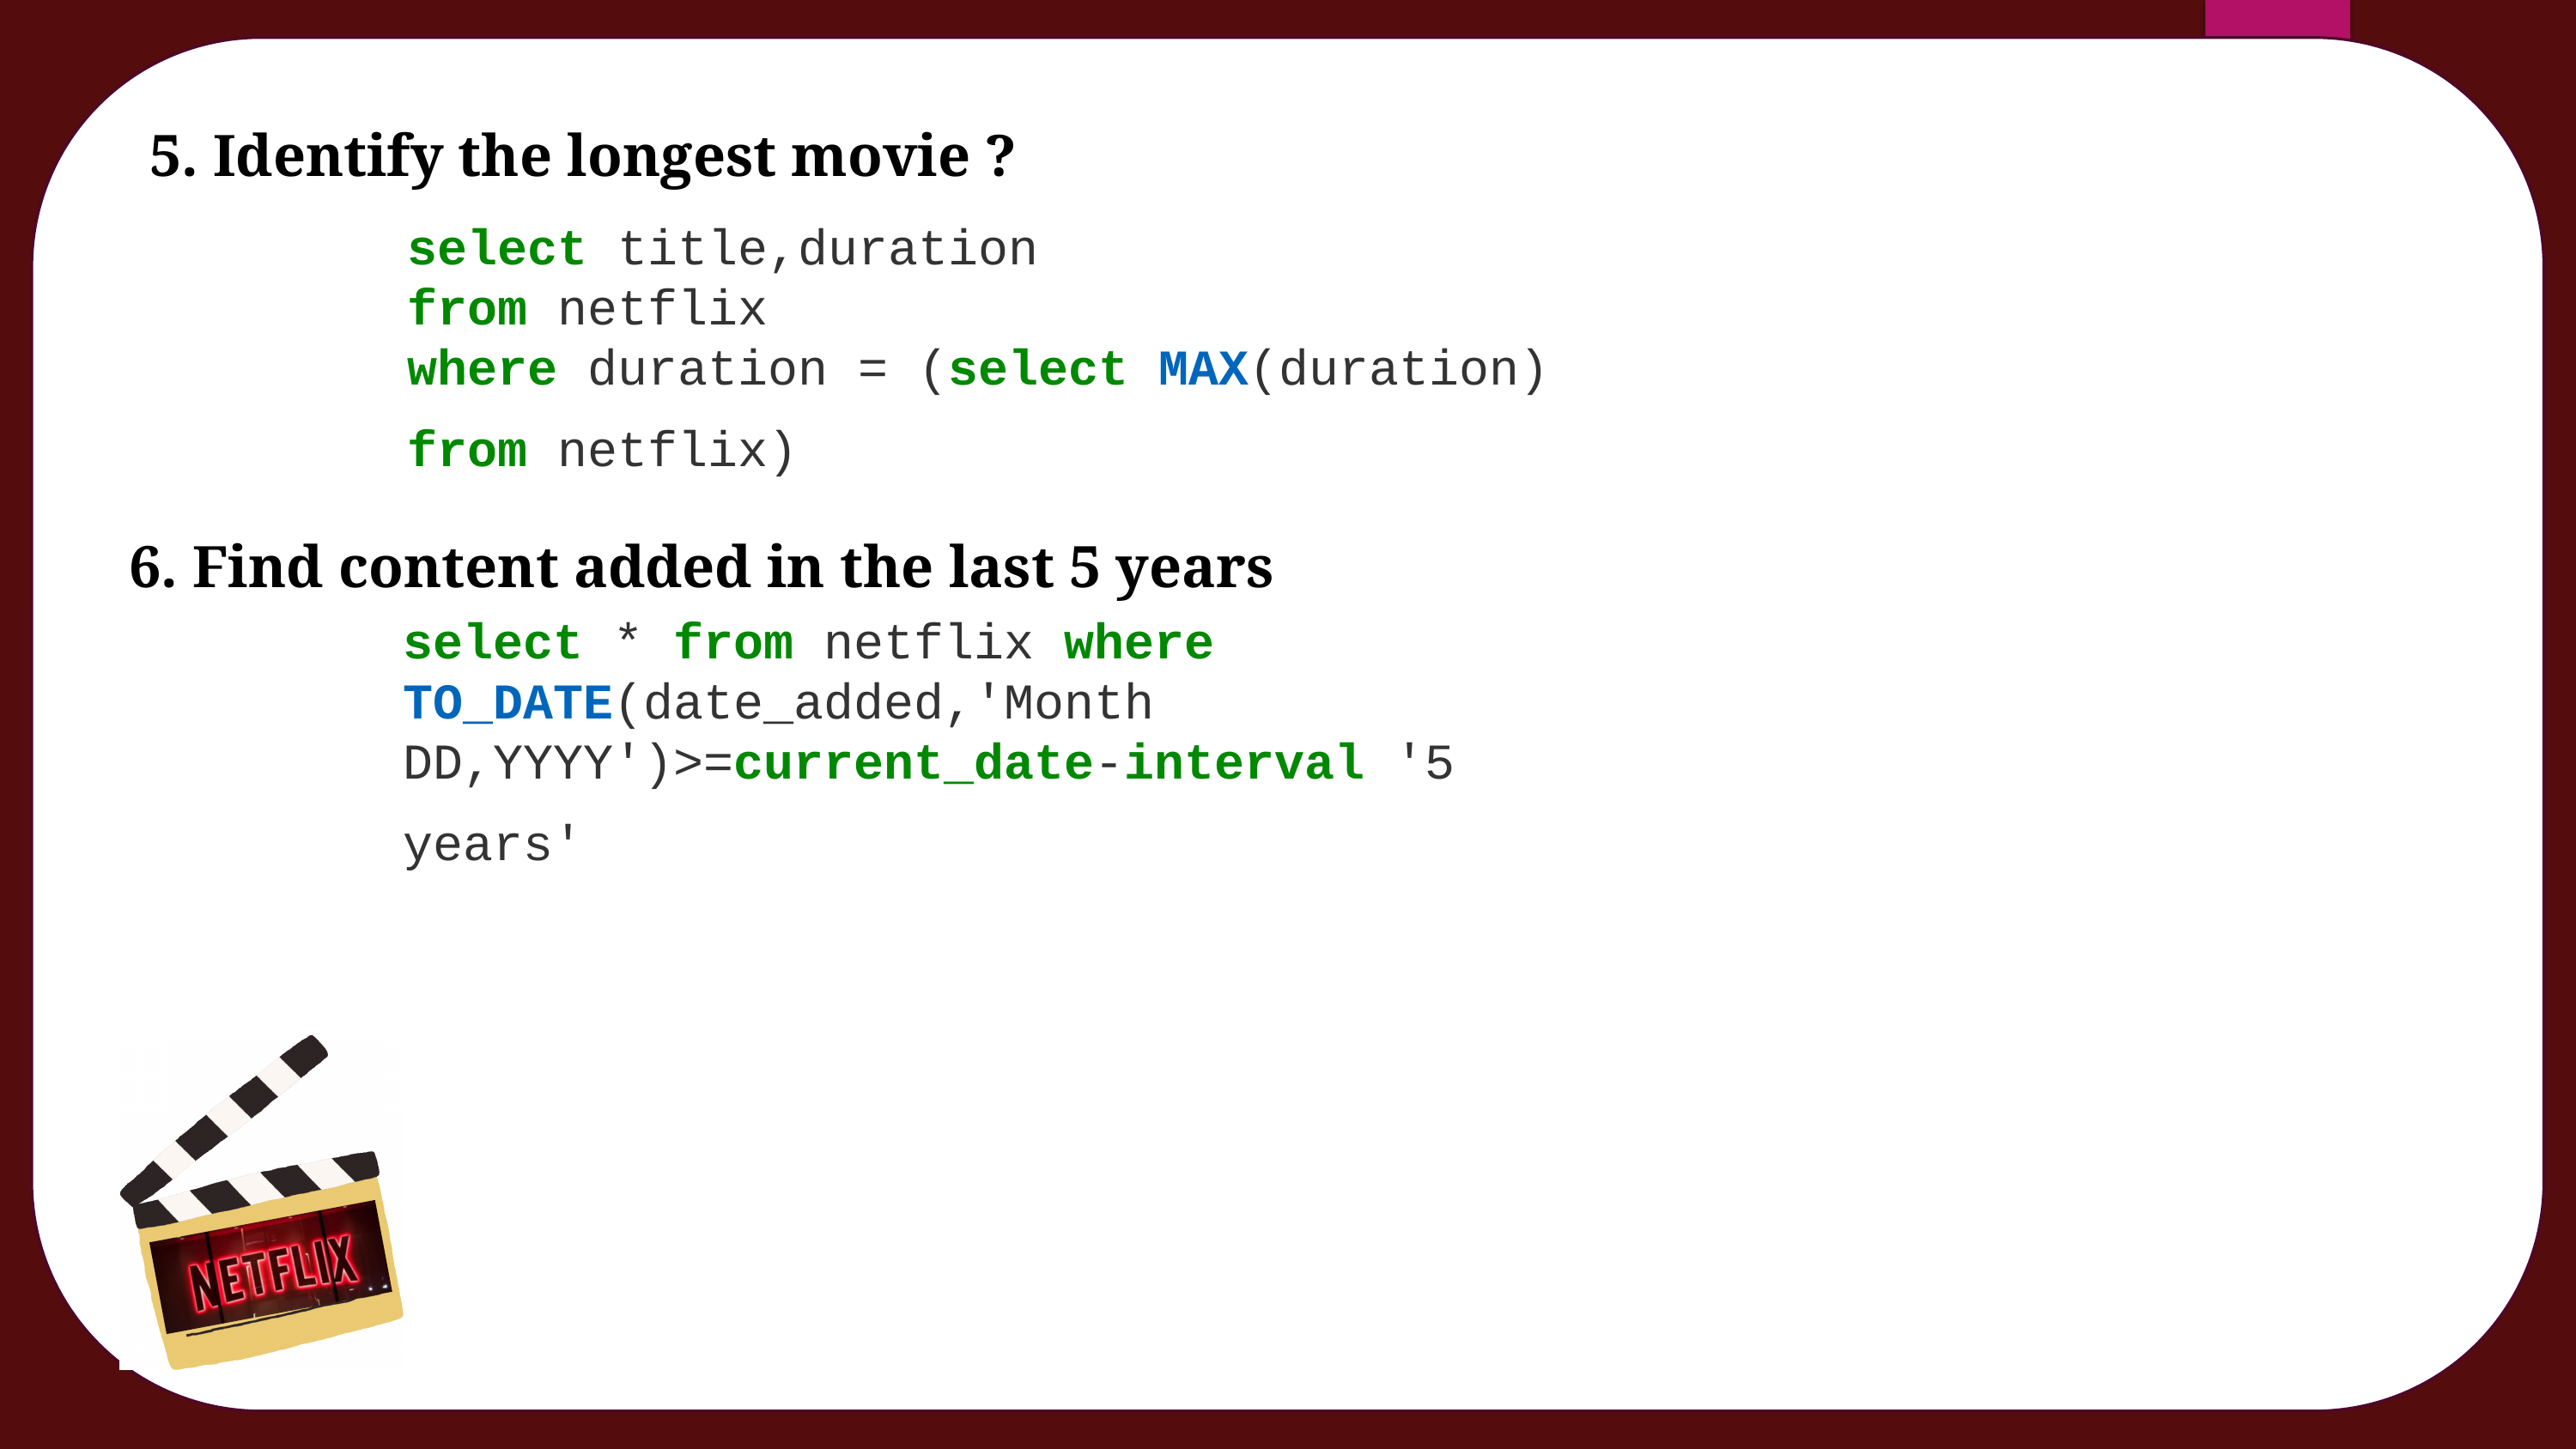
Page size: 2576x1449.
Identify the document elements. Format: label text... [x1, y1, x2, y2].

text_box [30, 36, 2546, 1413]
text_box 5. Identify the longest movie ? [137, 112, 1030, 263]
text_box select * from netflix where TO_DATE(date_added,'Month DD,YYYY')>=current_date-interval '5 years' [403, 609, 1531, 876]
text_box select title,duration from netflix where duration = (select MAX(duration) from netflix) [407, 215, 1580, 482]
picture [119, 1034, 404, 1370]
text_box 6. Find content added in the last 5 years [116, 524, 1288, 606]
